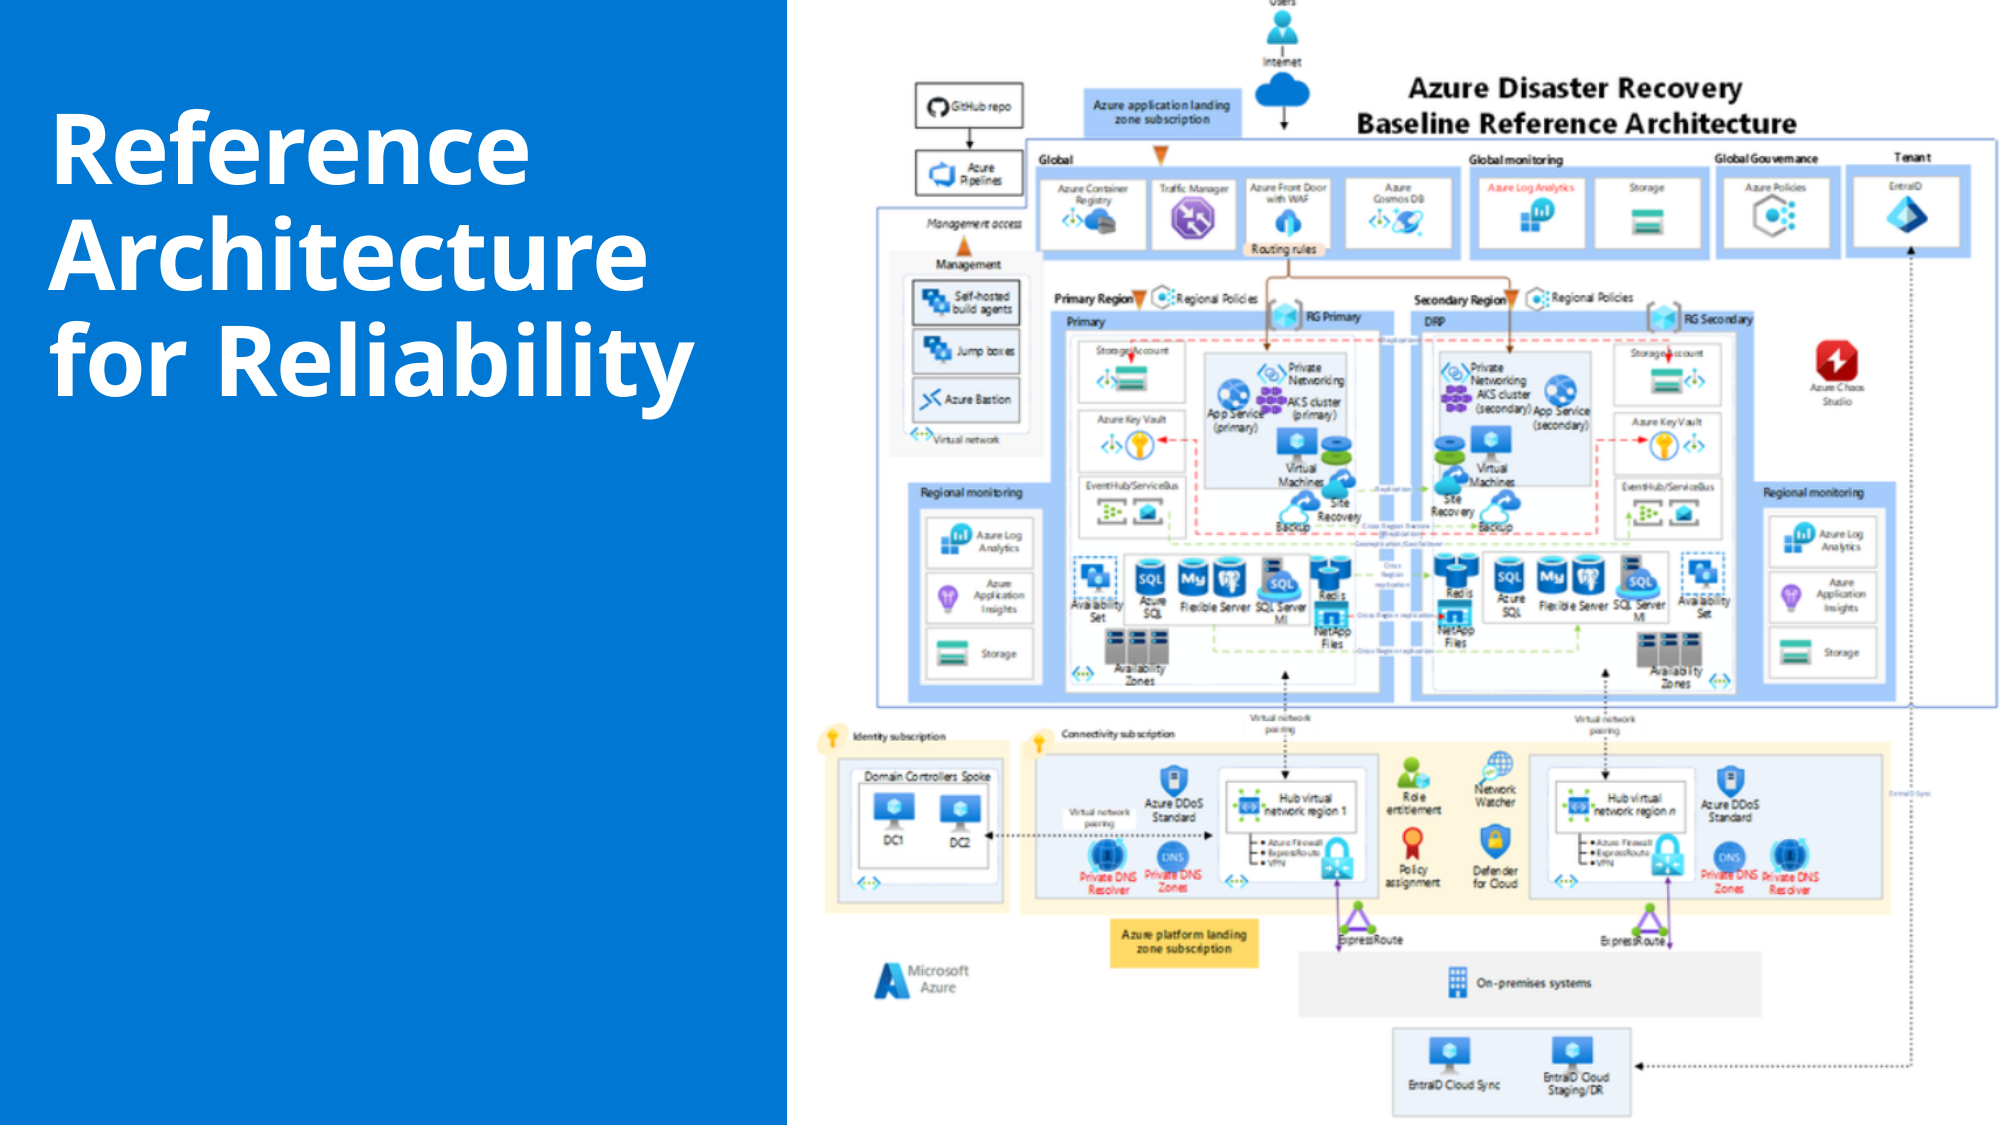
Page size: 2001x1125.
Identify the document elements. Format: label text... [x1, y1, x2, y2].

picture [786, 0, 2000, 1125]
title Reference Architecture for Reliability [48, 40, 748, 478]
